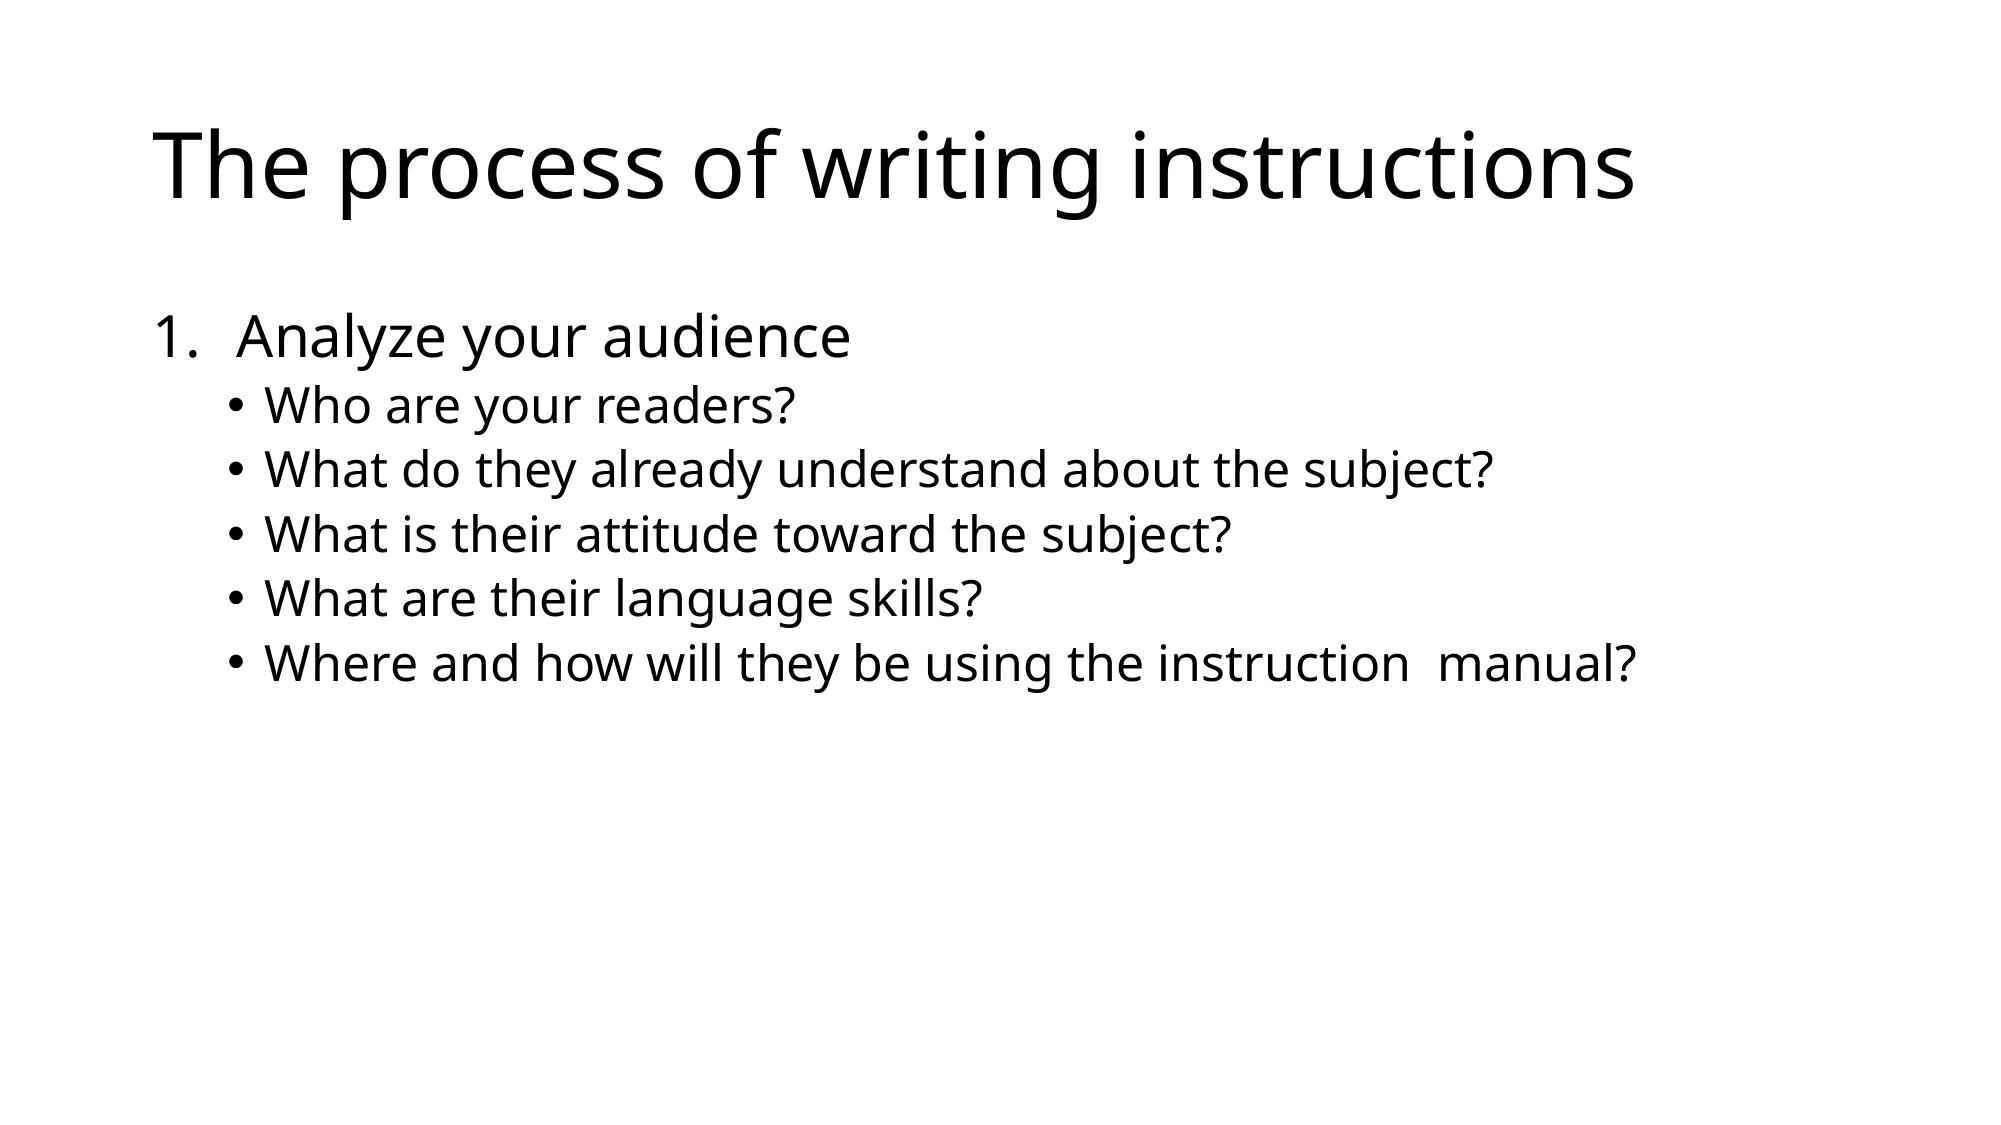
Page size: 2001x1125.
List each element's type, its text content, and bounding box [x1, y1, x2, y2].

list Analyze your audience Who are your readers? What do they already understand about the subject? What is their attitude toward the subject? What are their language skills? Where and how will they be using the instruction manual? [137, 299, 1863, 1014]
title The process of writing instructions [137, 59, 1863, 278]
